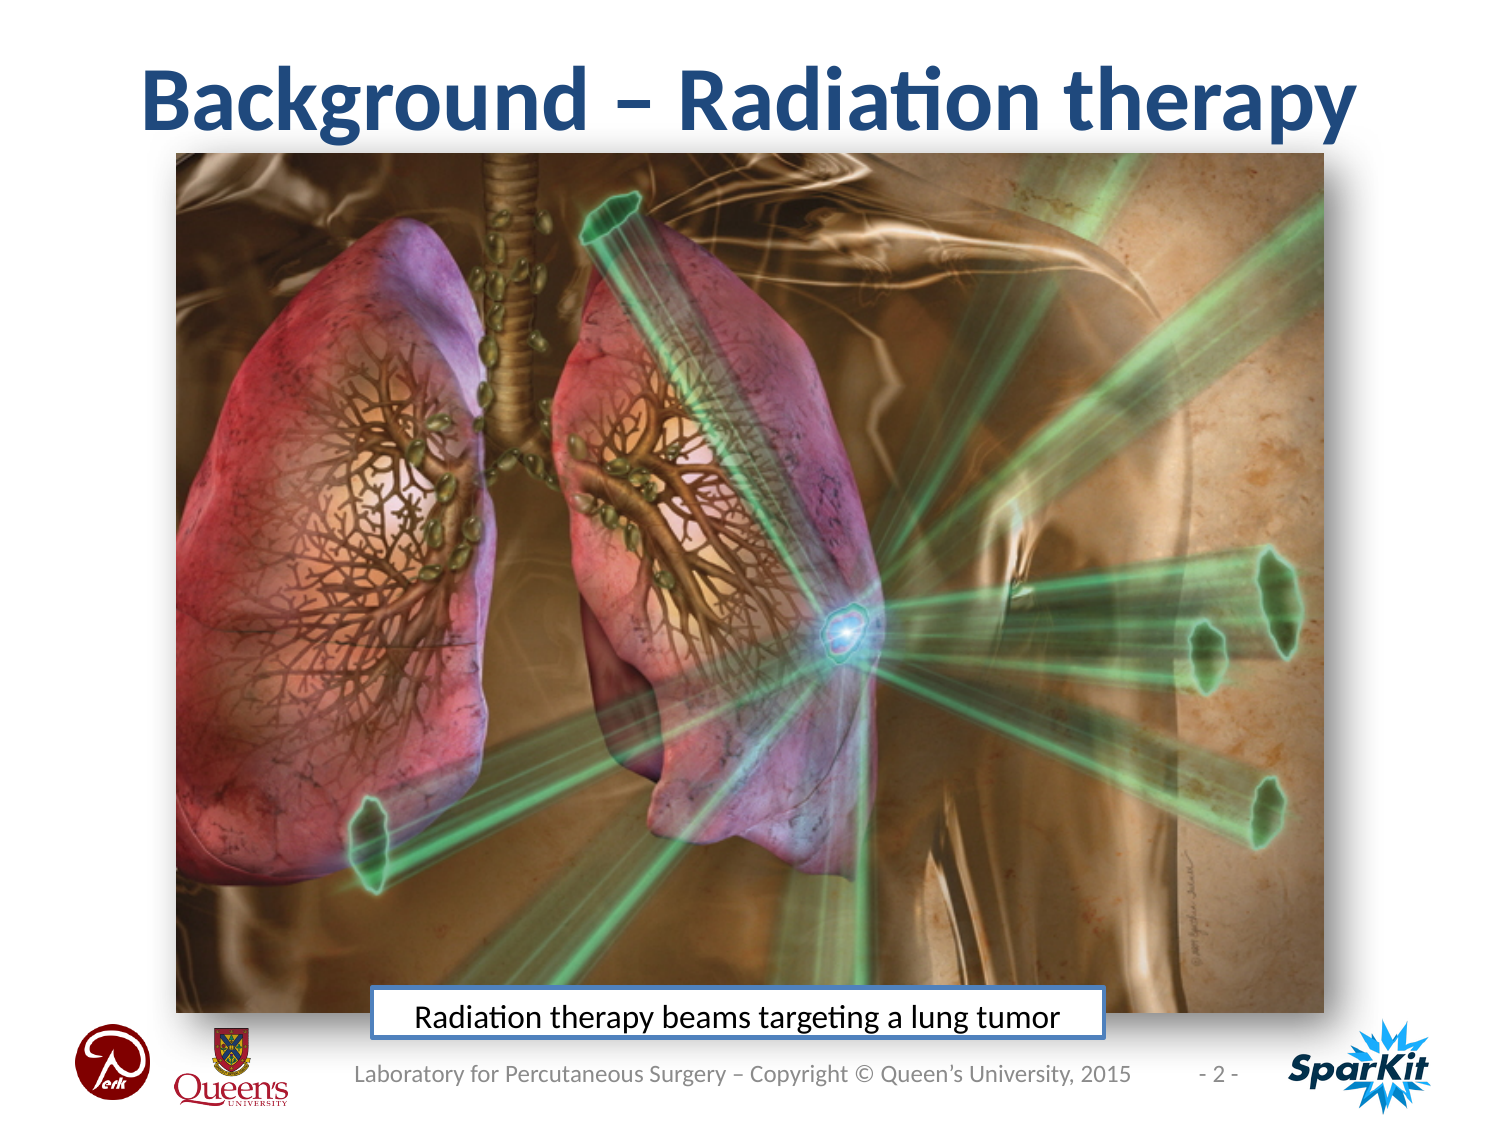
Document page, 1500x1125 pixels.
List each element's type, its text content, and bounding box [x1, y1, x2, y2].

picture [174, 1028, 288, 1106]
picture [1287, 1018, 1431, 1115]
picture [176, 152, 1324, 1013]
picture [75, 1024, 150, 1100]
slide_number - 2 - [1175, 1042, 1263, 1103]
text_box Radiation therapy beams targeting a lung tumor [370, 1022, 1106, 1040]
footer Laboratory for Percutaneous Surgery – Copyright © Queen’s University, 2015 [312, 1042, 1175, 1103]
text_box Background – Radiation therapy [74, 0, 1425, 188]
